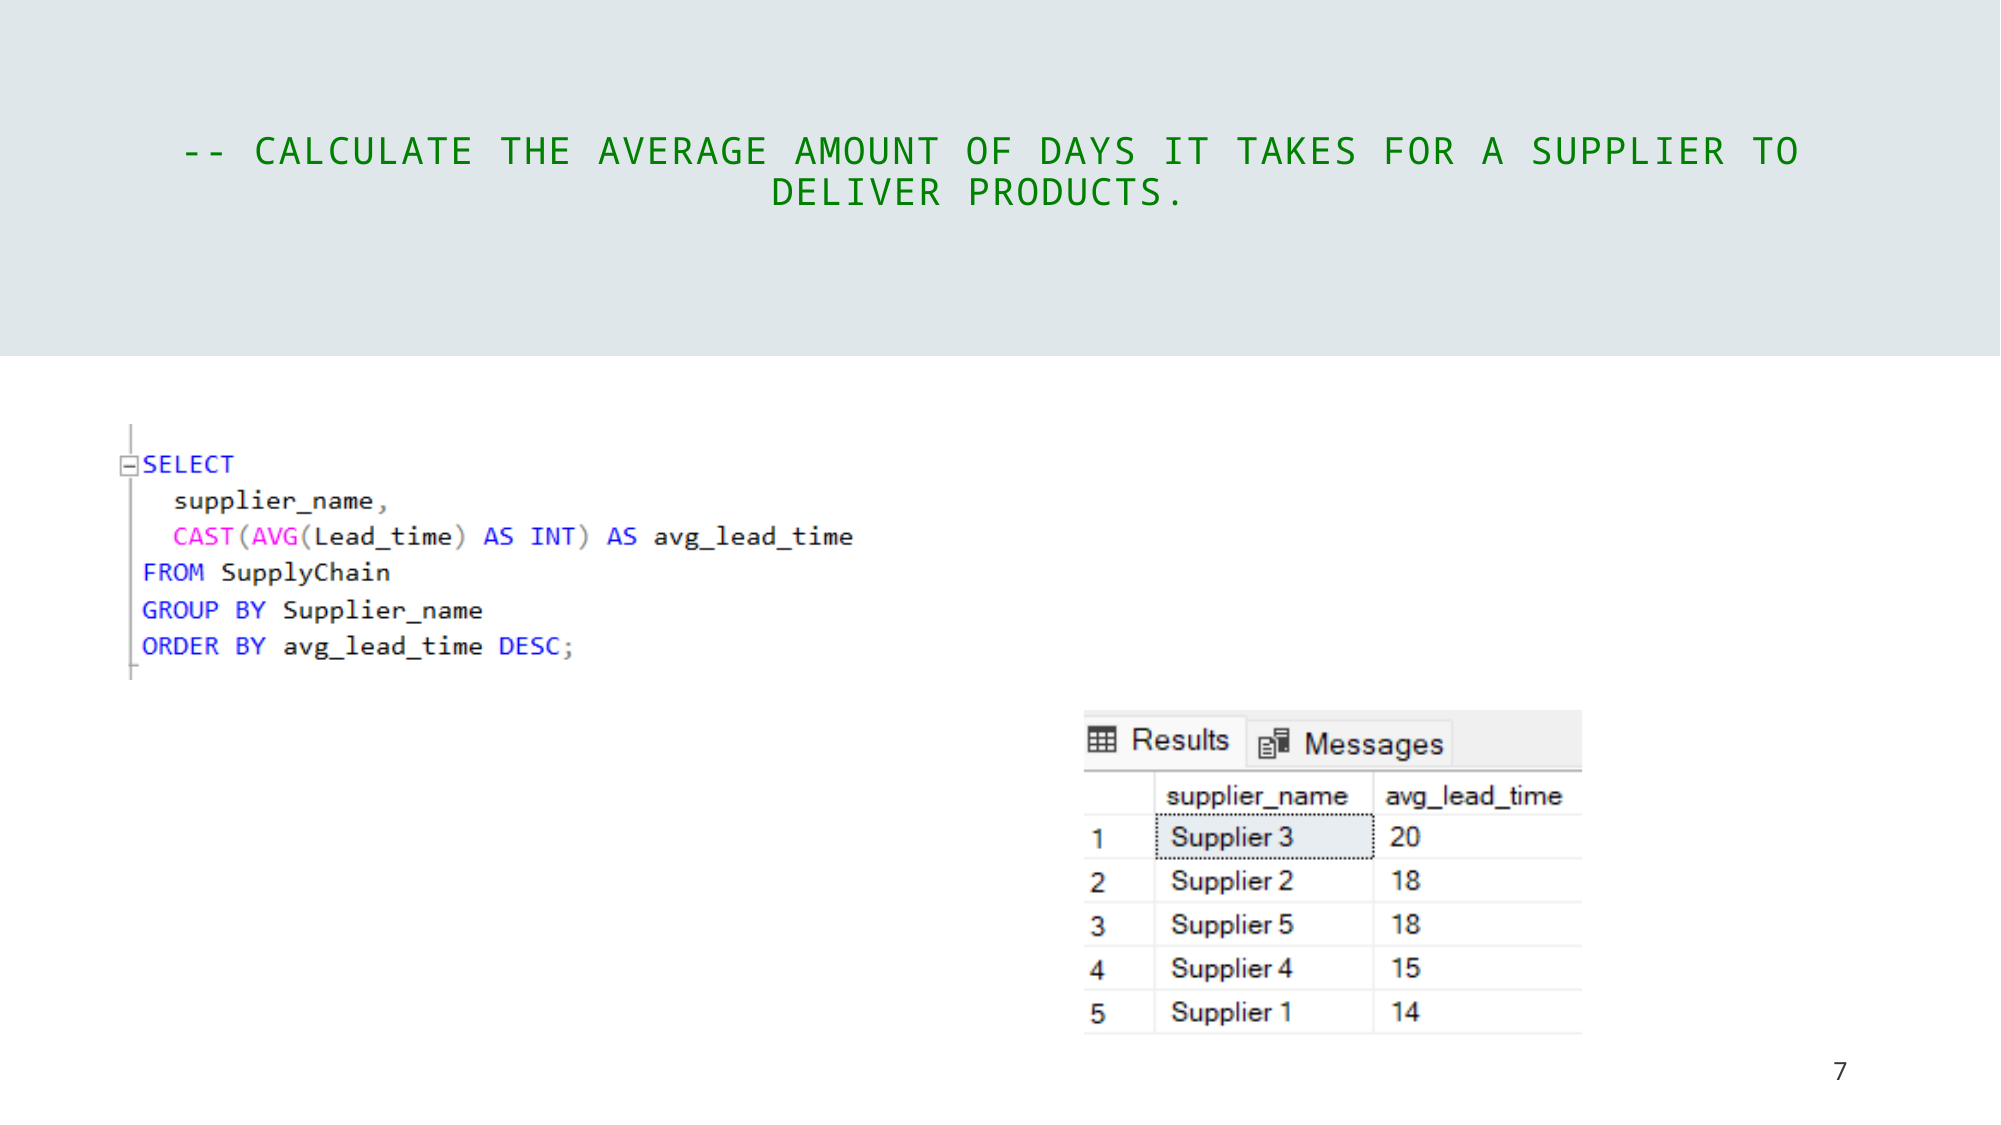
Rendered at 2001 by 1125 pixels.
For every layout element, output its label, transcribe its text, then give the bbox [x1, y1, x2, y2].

title -- Calculate the average amount of days it takes for a supplier to deliver products. [162, 104, 1821, 221]
picture [109, 424, 891, 680]
slide_number 7 [1412, 1042, 1863, 1103]
picture [1083, 710, 1583, 1043]
